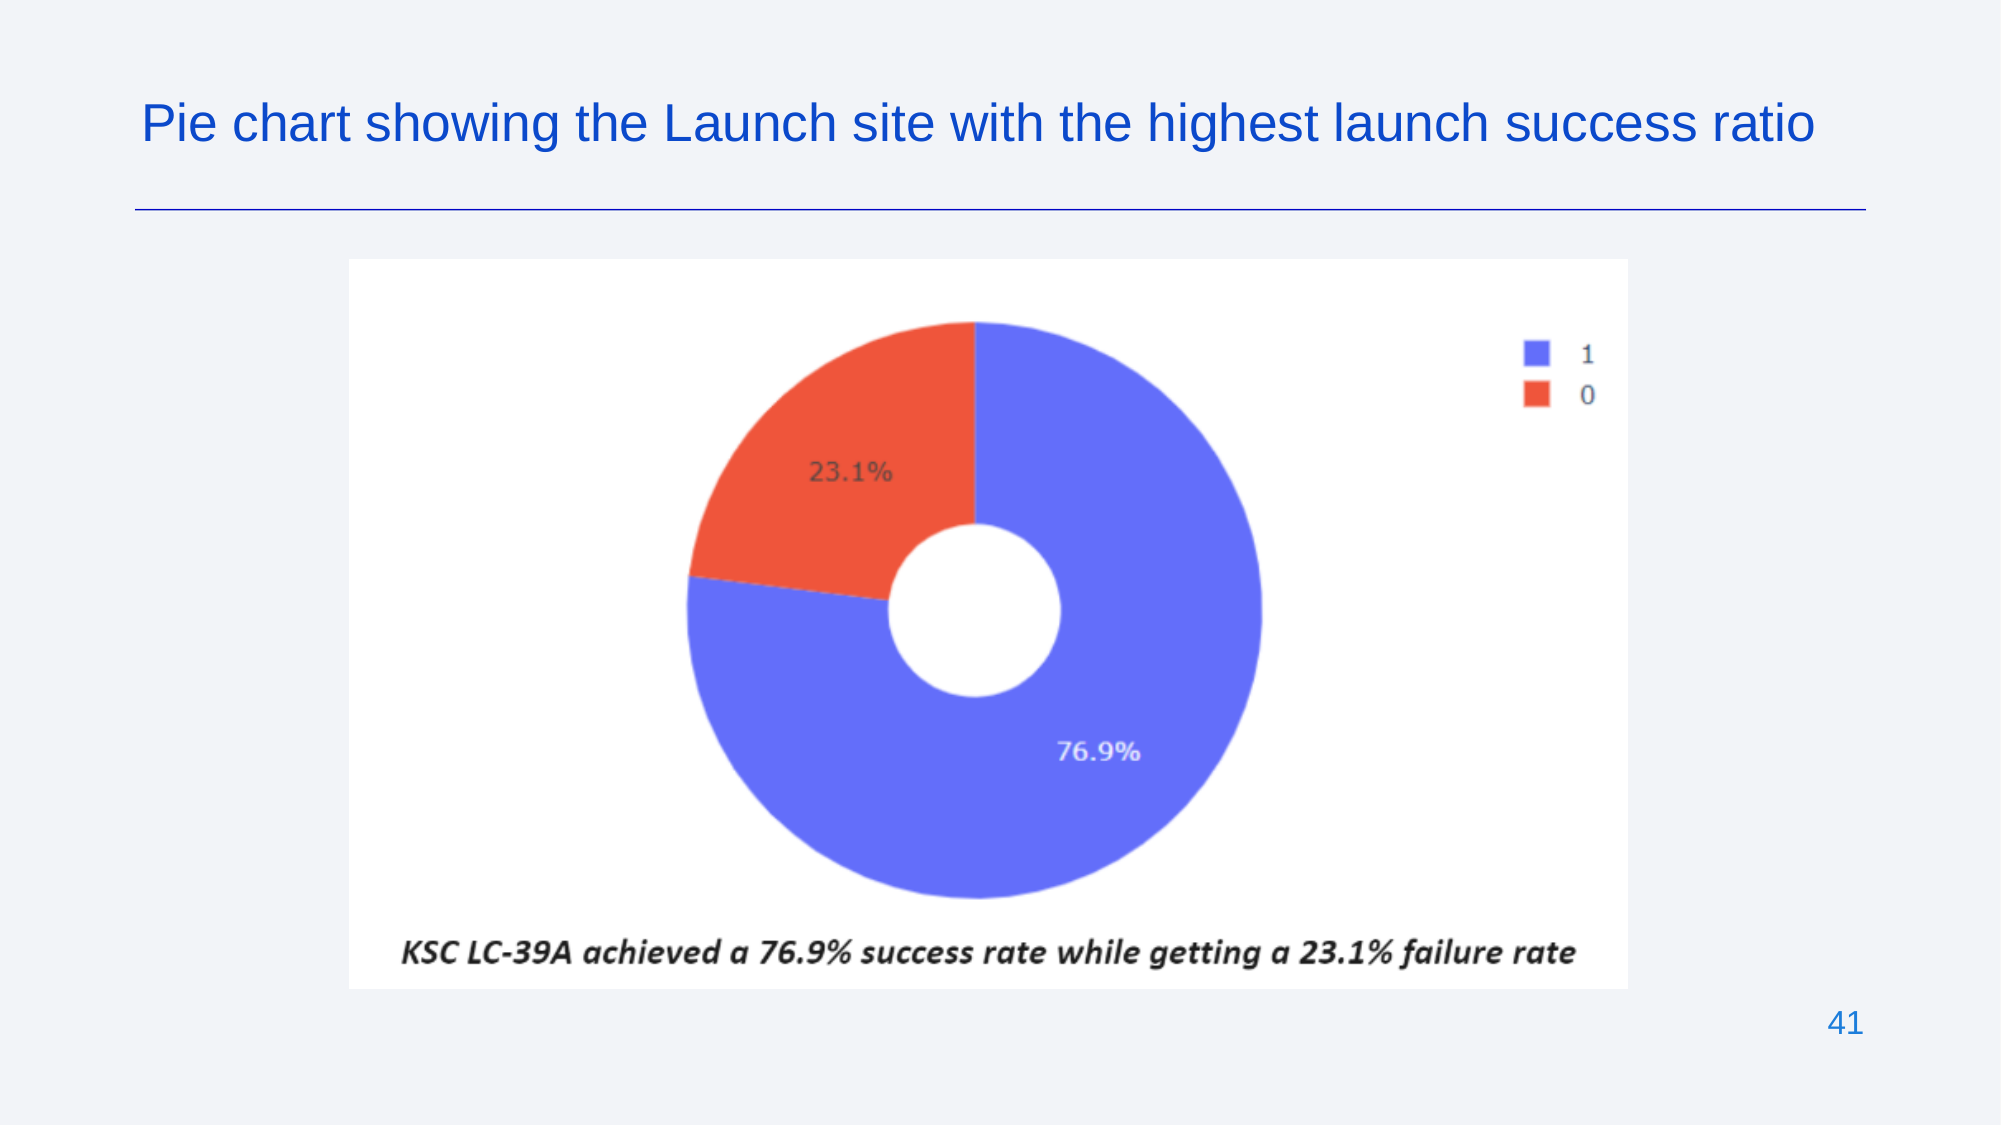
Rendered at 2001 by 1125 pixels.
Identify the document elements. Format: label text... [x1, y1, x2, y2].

slide_number 41 [1429, 988, 1880, 1055]
picture [0, 0, 2001, 1125]
text_box Pie chart showing the Launch site with the highest launch success ratio [126, 88, 1852, 179]
